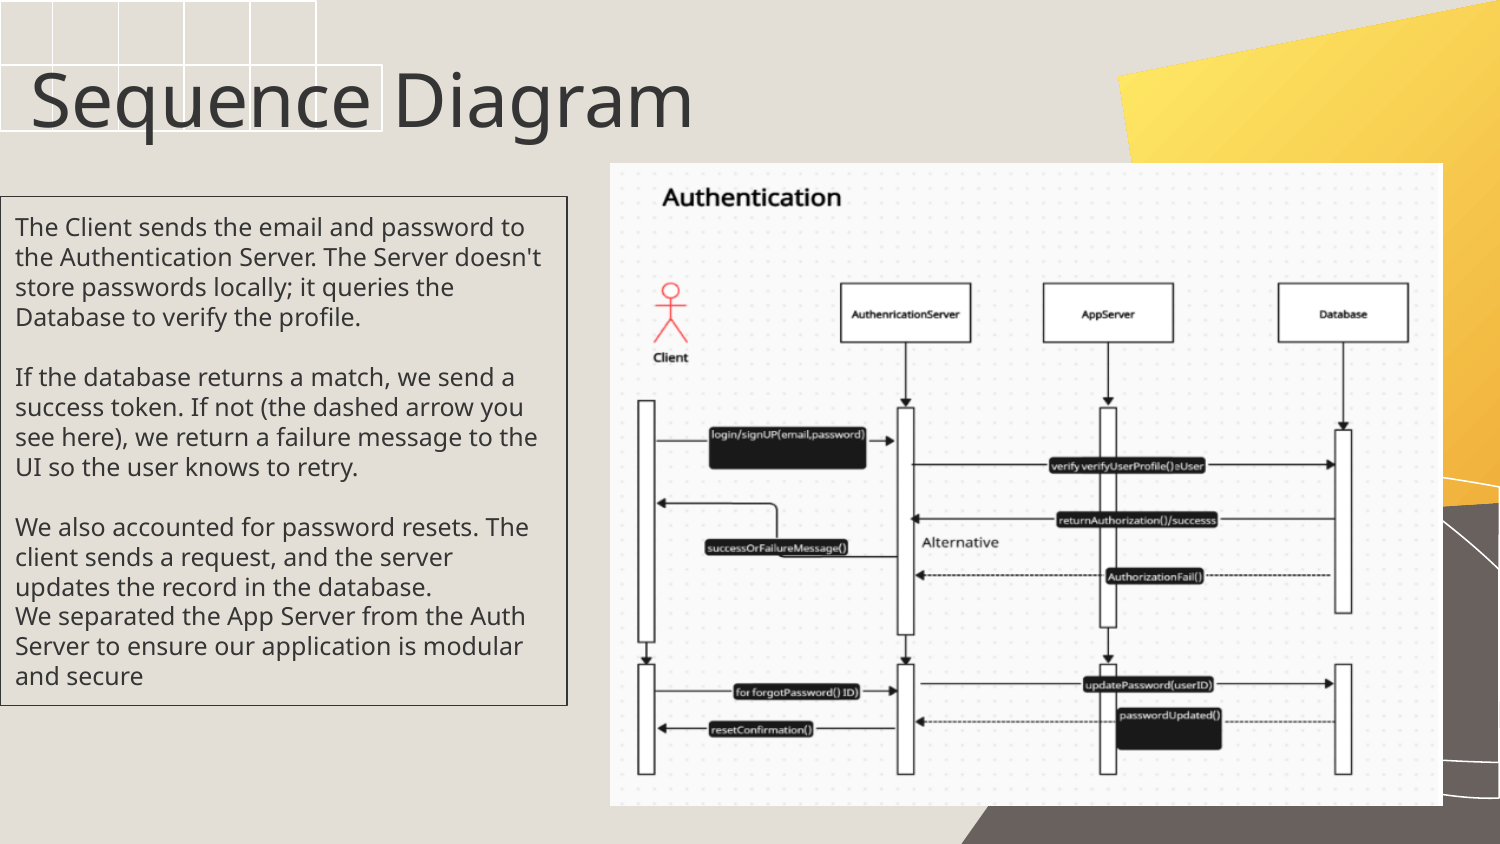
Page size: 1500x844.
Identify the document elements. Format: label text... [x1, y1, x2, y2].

picture [609, 162, 1443, 807]
text_box The Client sends the email and password to the Authentication Server. The Server doesn't store passwords locally; it queries the Database to verify the profile. If the database returns a match, we send a success token. If not (the dashed arrow you see here), we return a failure message to the UI so the user knows to retry. We also accounted for password resets. The client sends a request, and the server updates the record in the database. We separated the App Server from the Auth Server to ensure our application is modular and secure [0, 196, 568, 706]
title Sequence Diagram [15, 37, 1083, 156]
